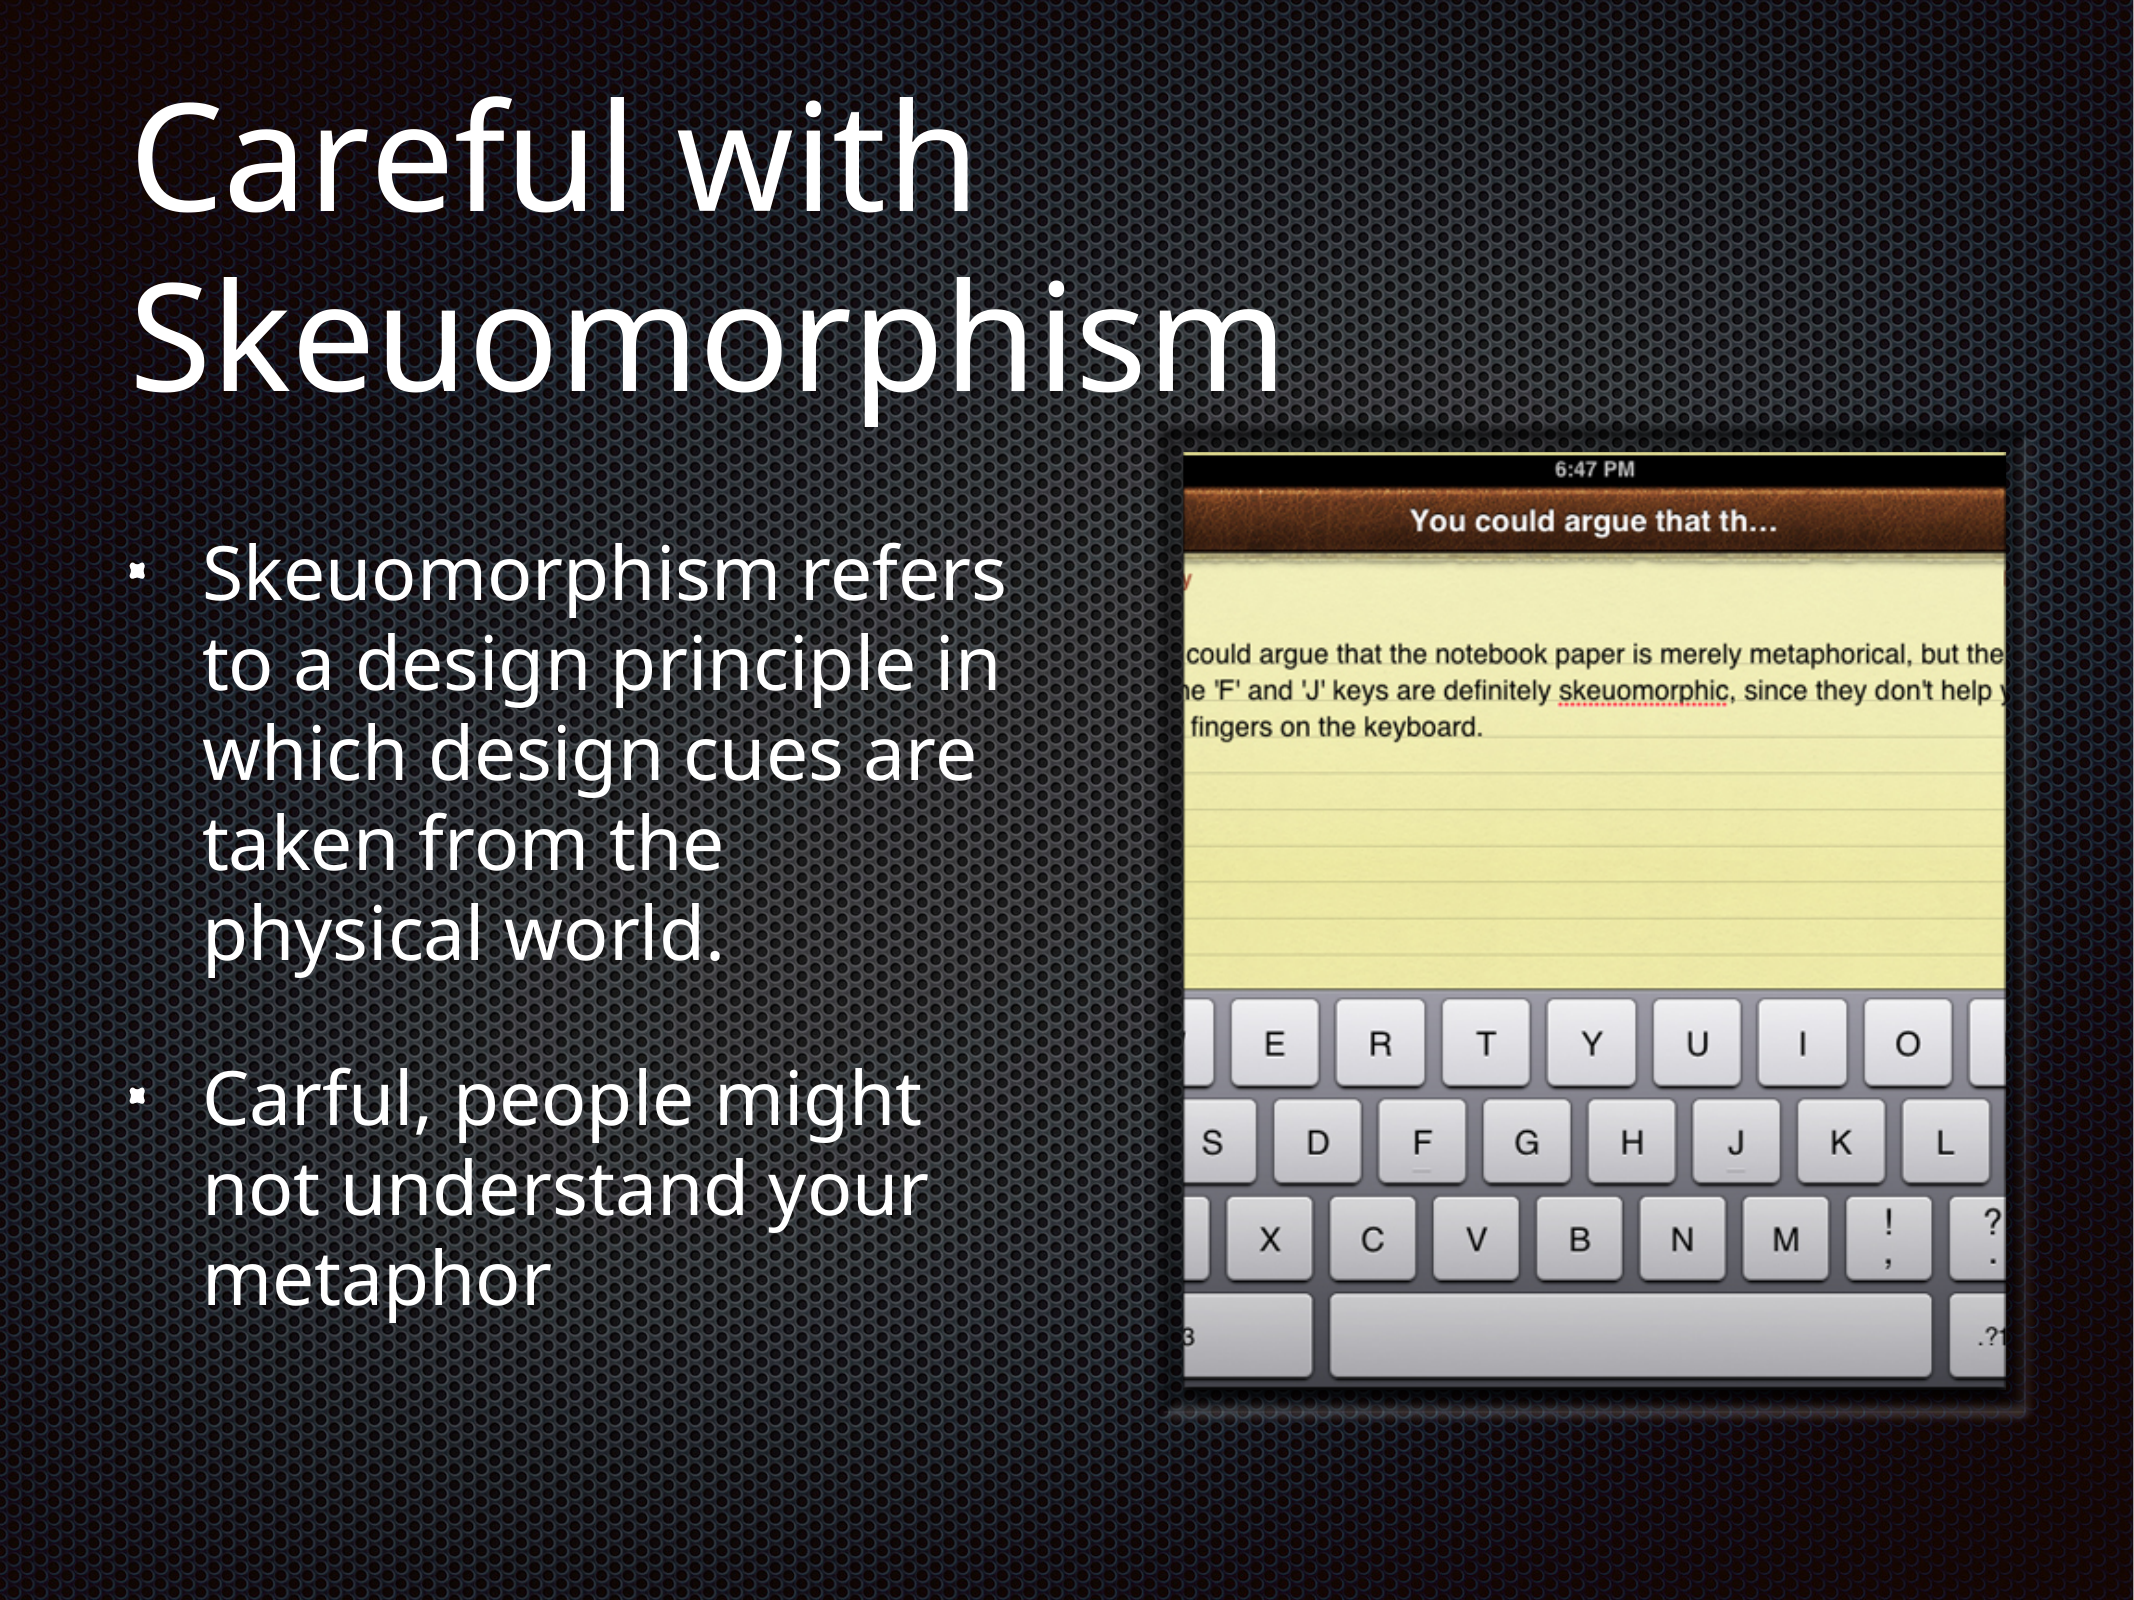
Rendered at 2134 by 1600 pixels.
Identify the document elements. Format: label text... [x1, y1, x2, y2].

picture [0, 0, 2134, 1600]
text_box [1151, 420, 2038, 1426]
list Skeuomorphism refers to a design principle in which design cues are taken from the physical world. Carful, people might not understand your metaphor [128, 453, 1020, 1393]
title Careful with Skeuomorphism [128, 41, 2005, 443]
